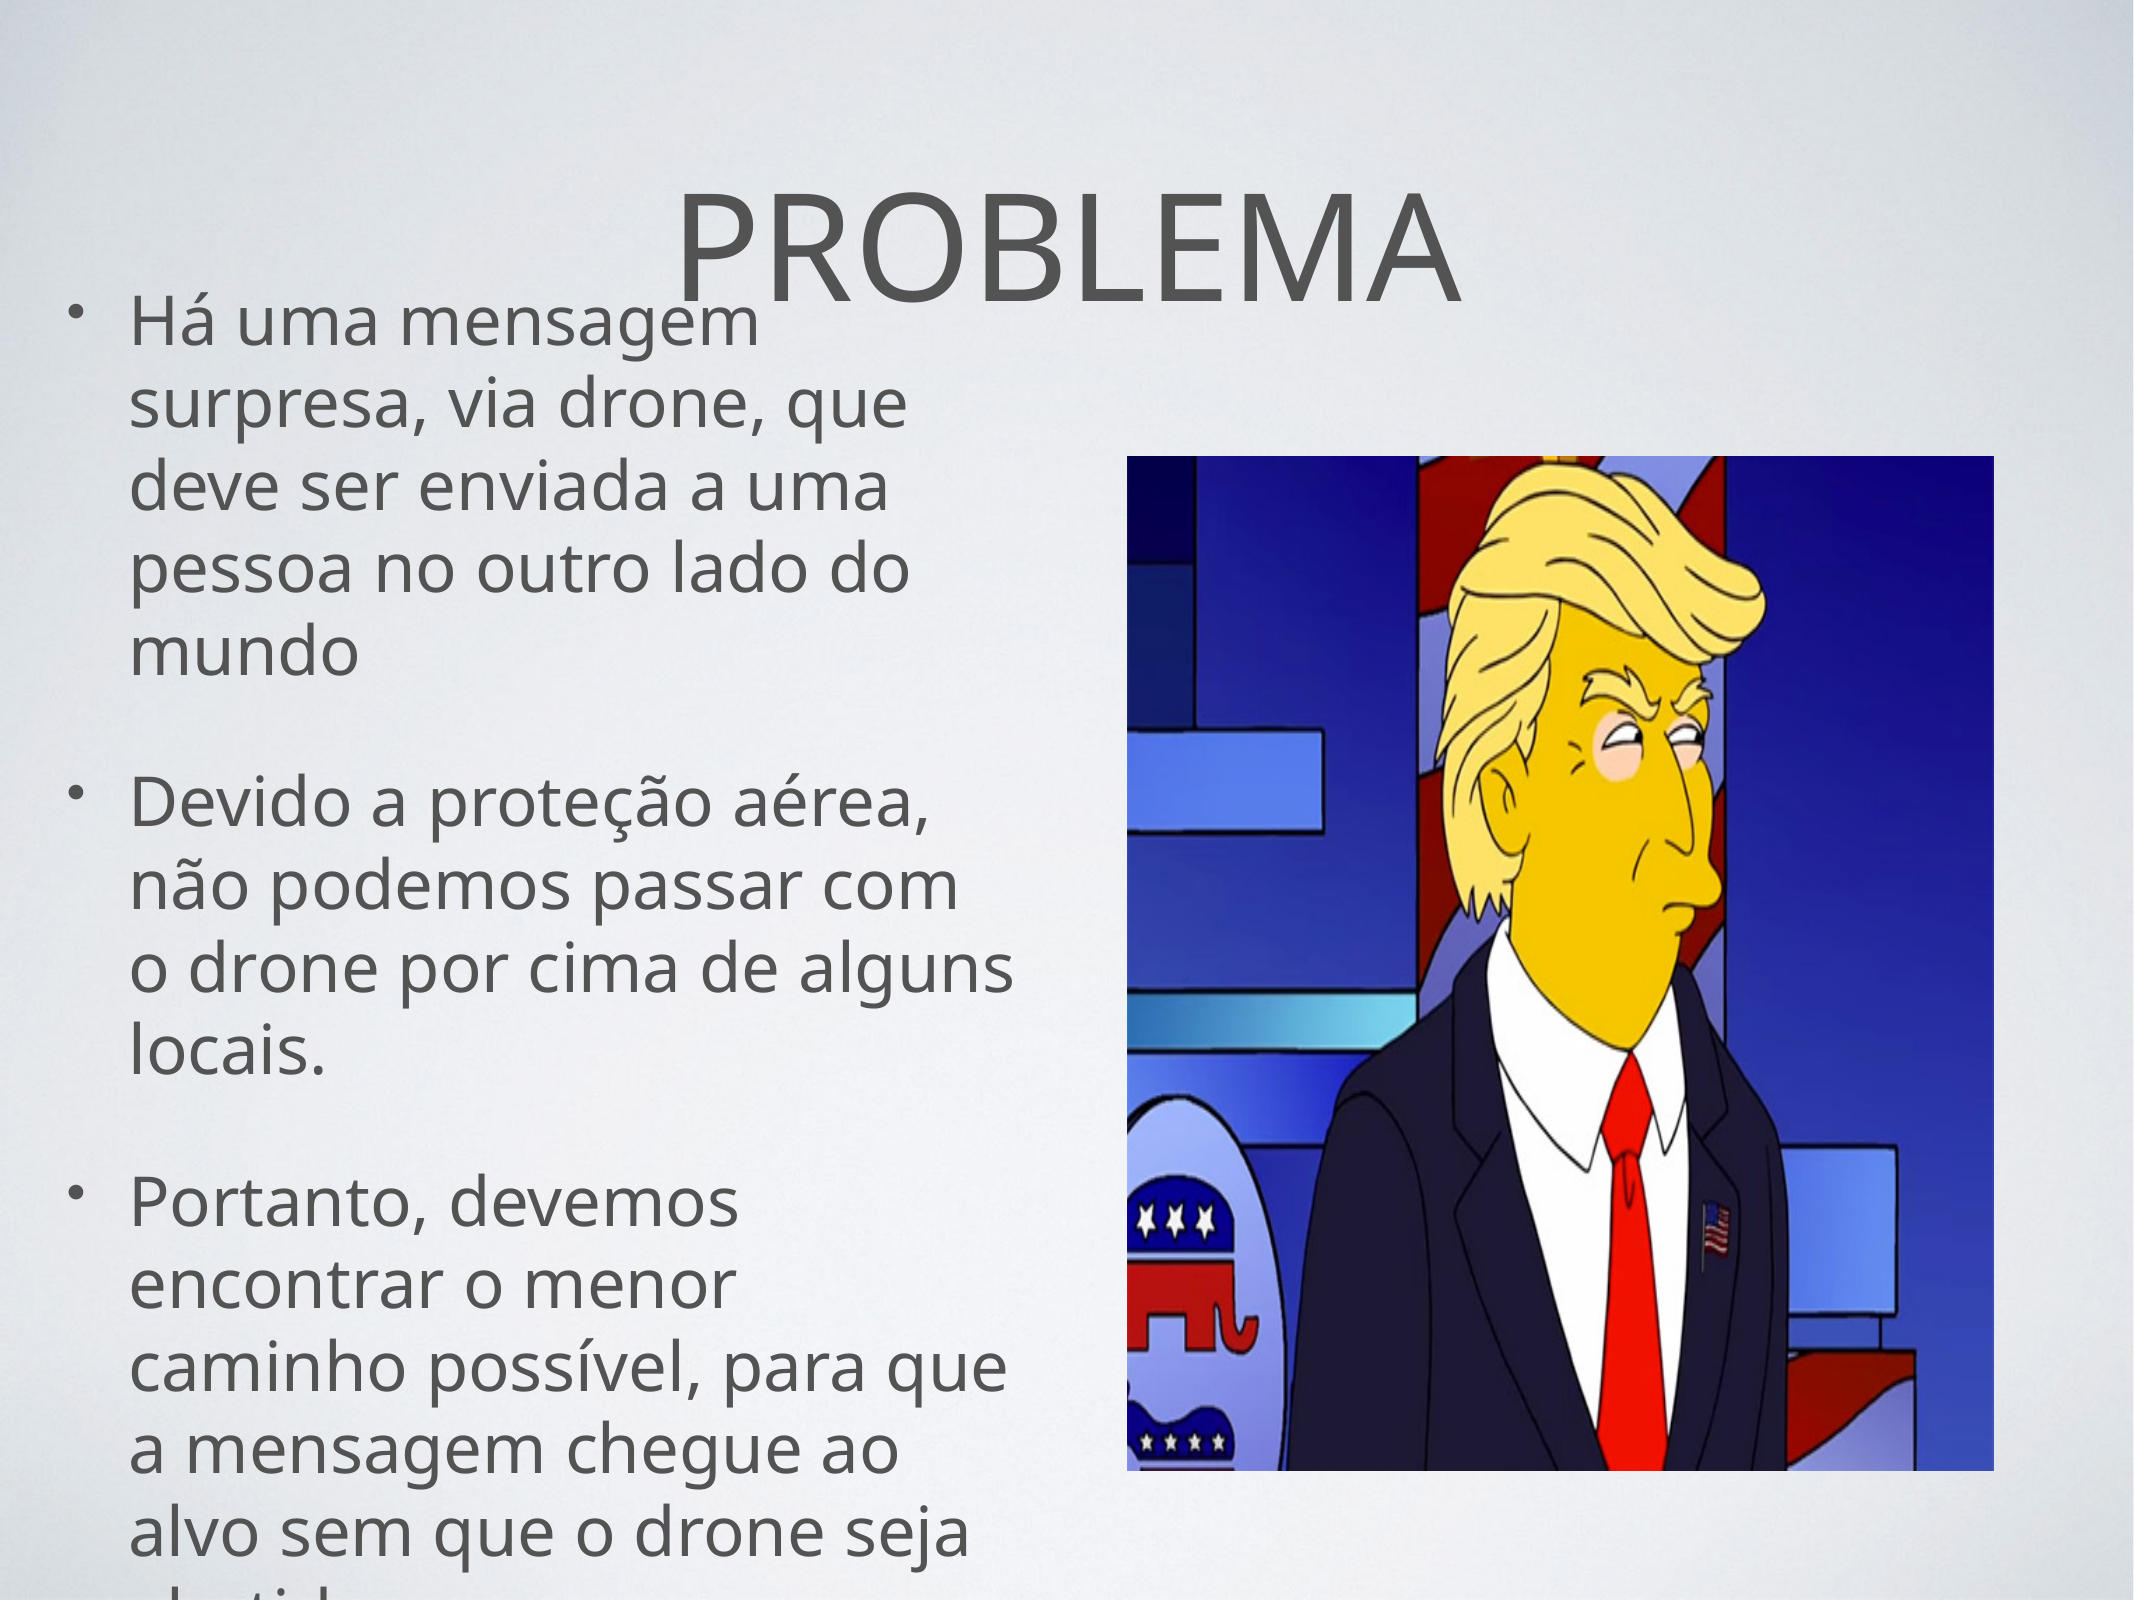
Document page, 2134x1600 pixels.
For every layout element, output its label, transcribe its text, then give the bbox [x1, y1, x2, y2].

picture [0, 0, 2134, 1600]
list Há uma mensagem surpresa, via drone, que deve ser enviada a uma pessoa no outro lado do mundo Devido a proteção aérea, não podemos passar com o drone por cima de alguns locais. Portanto, devemos encontrar o menor caminho possível, para que a mensagem chegue ao alvo sem que o drone seja abatido. [57, 447, 1026, 1482]
title problema [57, 41, 2076, 443]
